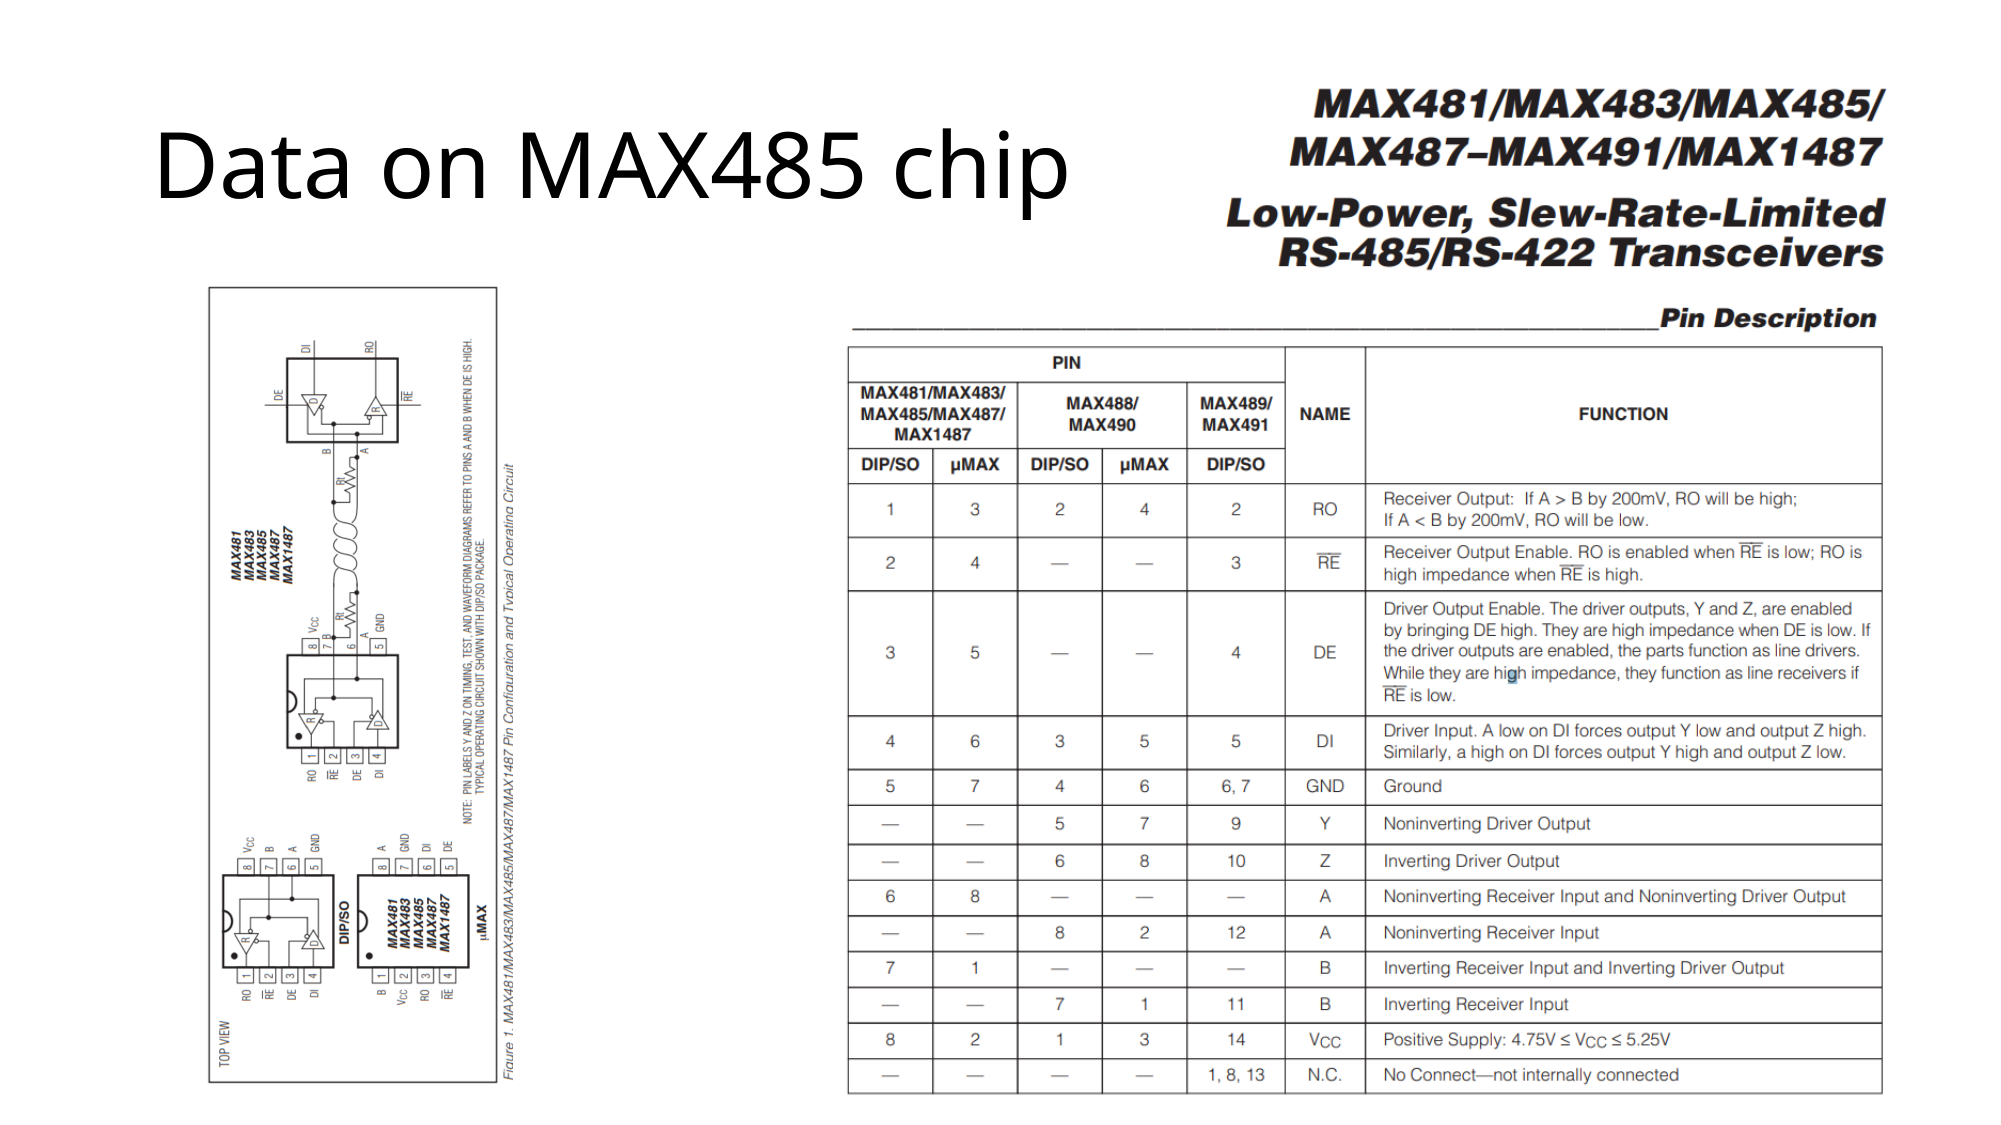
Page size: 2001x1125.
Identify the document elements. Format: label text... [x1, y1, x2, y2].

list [833, 77, 1903, 1101]
picture [0, 279, 763, 1088]
title Data on MAX485 chip [137, 59, 1863, 278]
